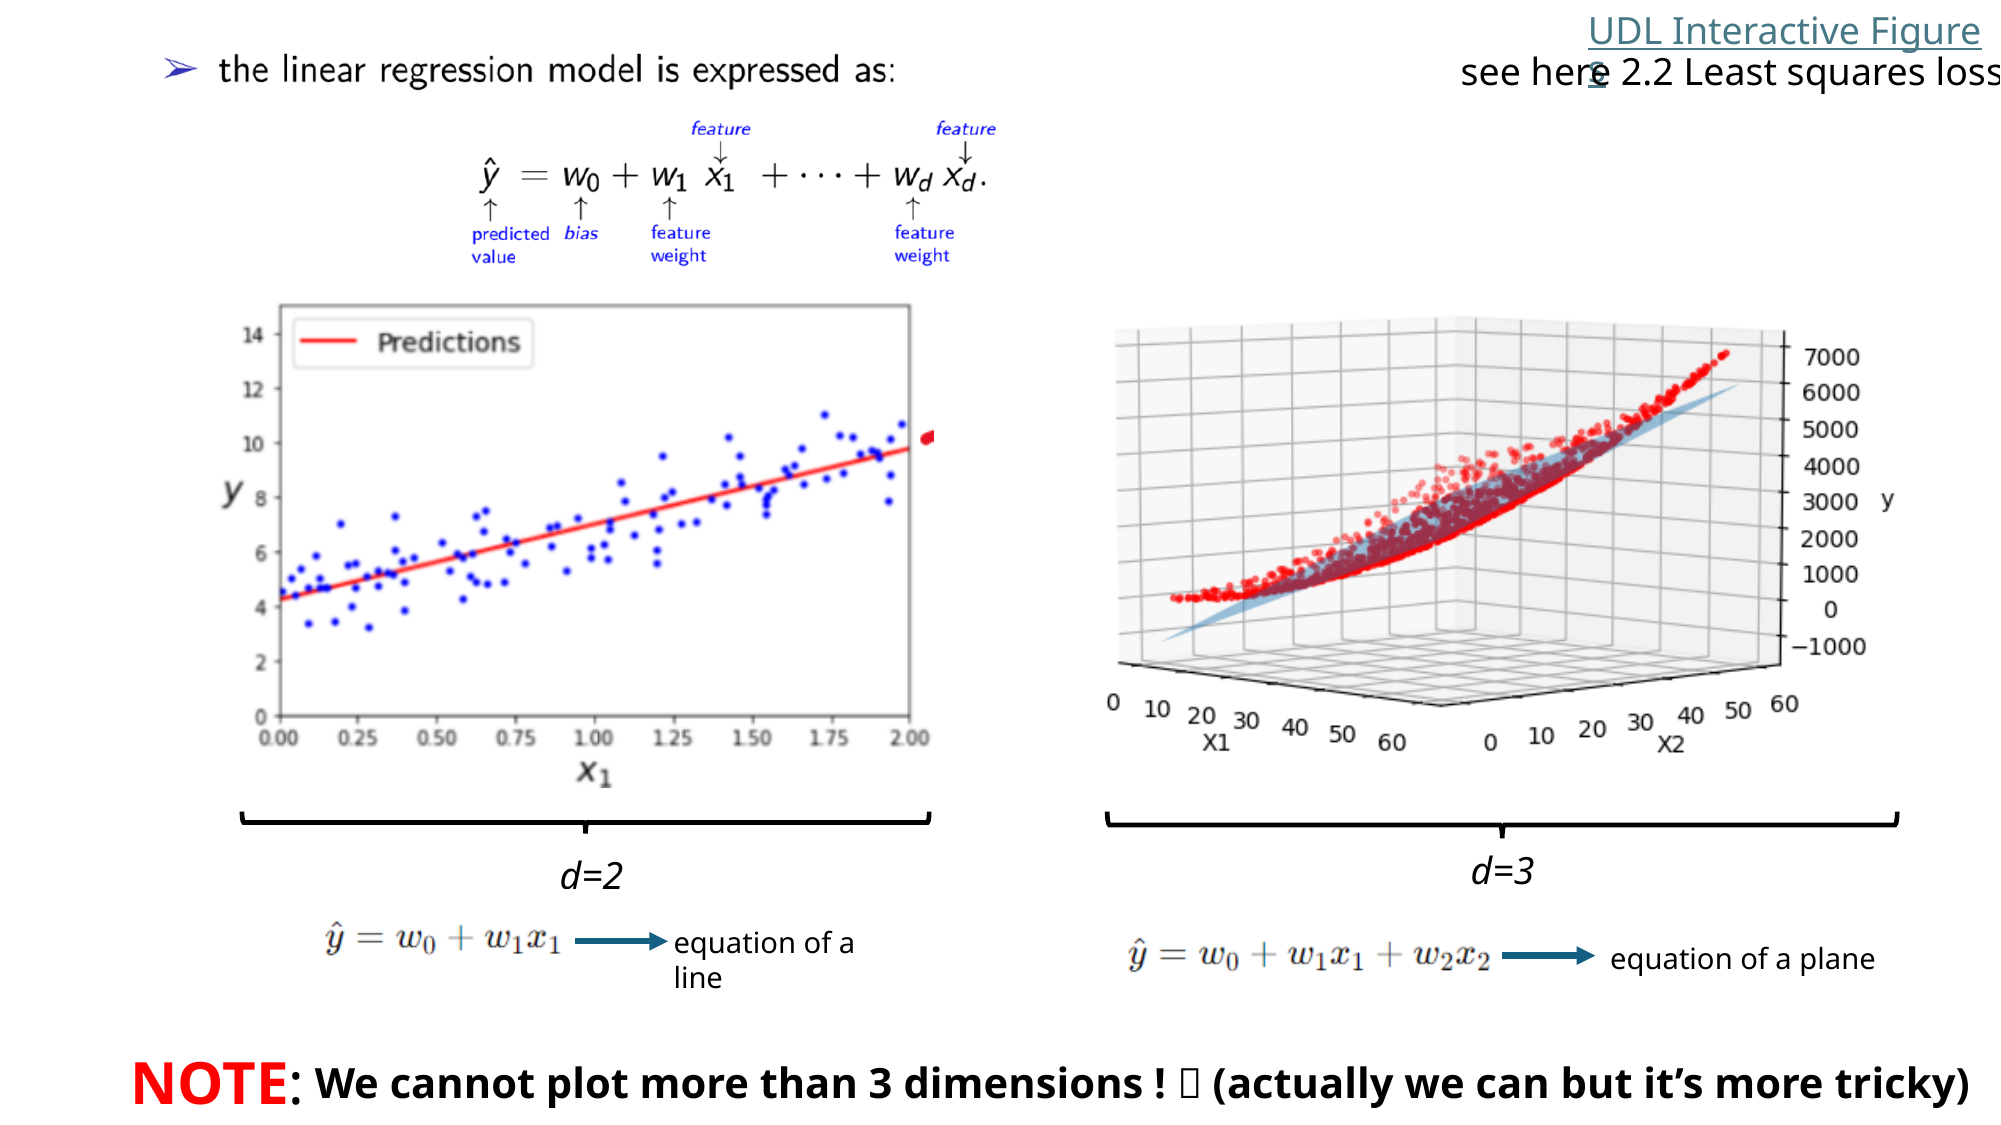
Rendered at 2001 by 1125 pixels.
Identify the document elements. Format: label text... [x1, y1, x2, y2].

text_box UDL Interactive Figures [1573, 0, 2000, 40]
picture [155, 31, 1013, 275]
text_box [299, 324, 530, 367]
text_box d=2 [544, 844, 780, 904]
picture [205, 289, 934, 788]
picture [1096, 904, 1515, 1007]
text_box d=3 [1455, 839, 1691, 900]
text_box equation of a line [658, 916, 920, 1002]
picture [300, 888, 576, 984]
text_box [1105, 811, 1899, 839]
text_box see here 2.2 Least squares loss [1445, 40, 2000, 101]
text_box We cannot plot more than 3 dimensions !  (actually we can but it’s more tricky) [585, 1049, 2000, 1115]
text_box NOTE: [116, 1039, 585, 1124]
picture [1066, 279, 1898, 779]
text_box [240, 811, 931, 834]
text_box equation of a plane [1595, 932, 1920, 983]
